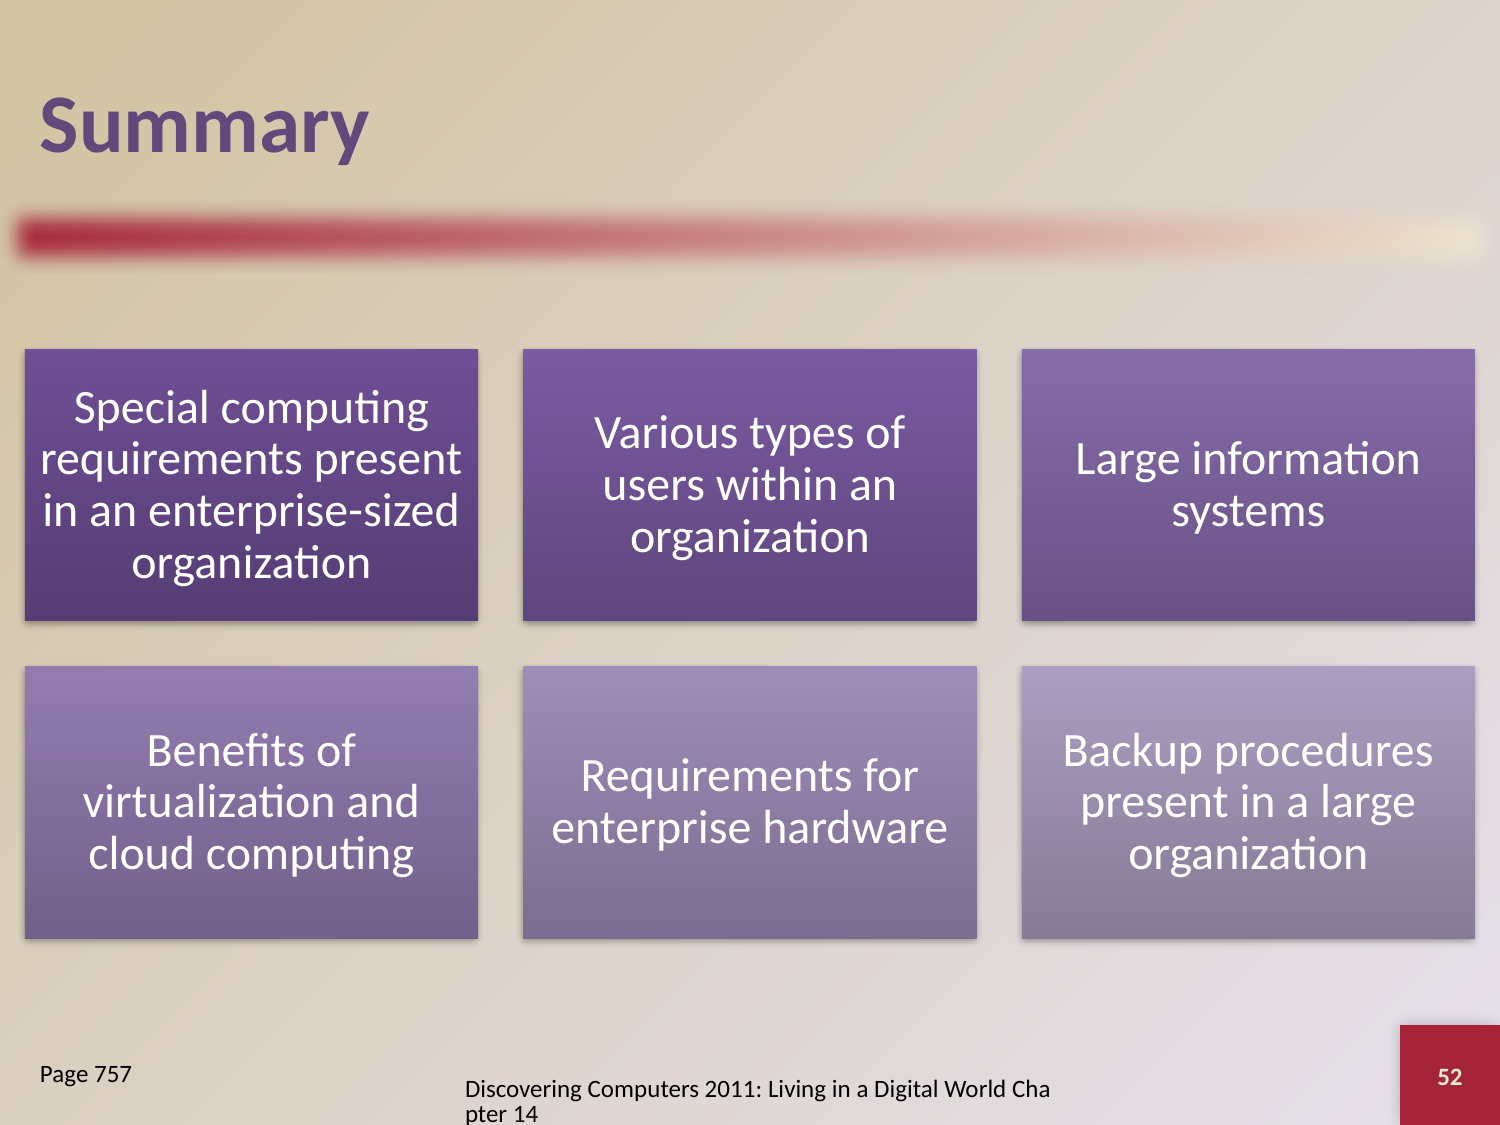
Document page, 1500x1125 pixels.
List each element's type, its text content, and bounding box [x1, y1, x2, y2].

title Summary [24, 24, 1475, 213]
slide_number 52 [1400, 1025, 1500, 1125]
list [24, 262, 1476, 1026]
footer Discovering Computers 2011: Living in a Digital World Chapter 14 [450, 1050, 1075, 1125]
list Page 757 [24, 1050, 300, 1125]
